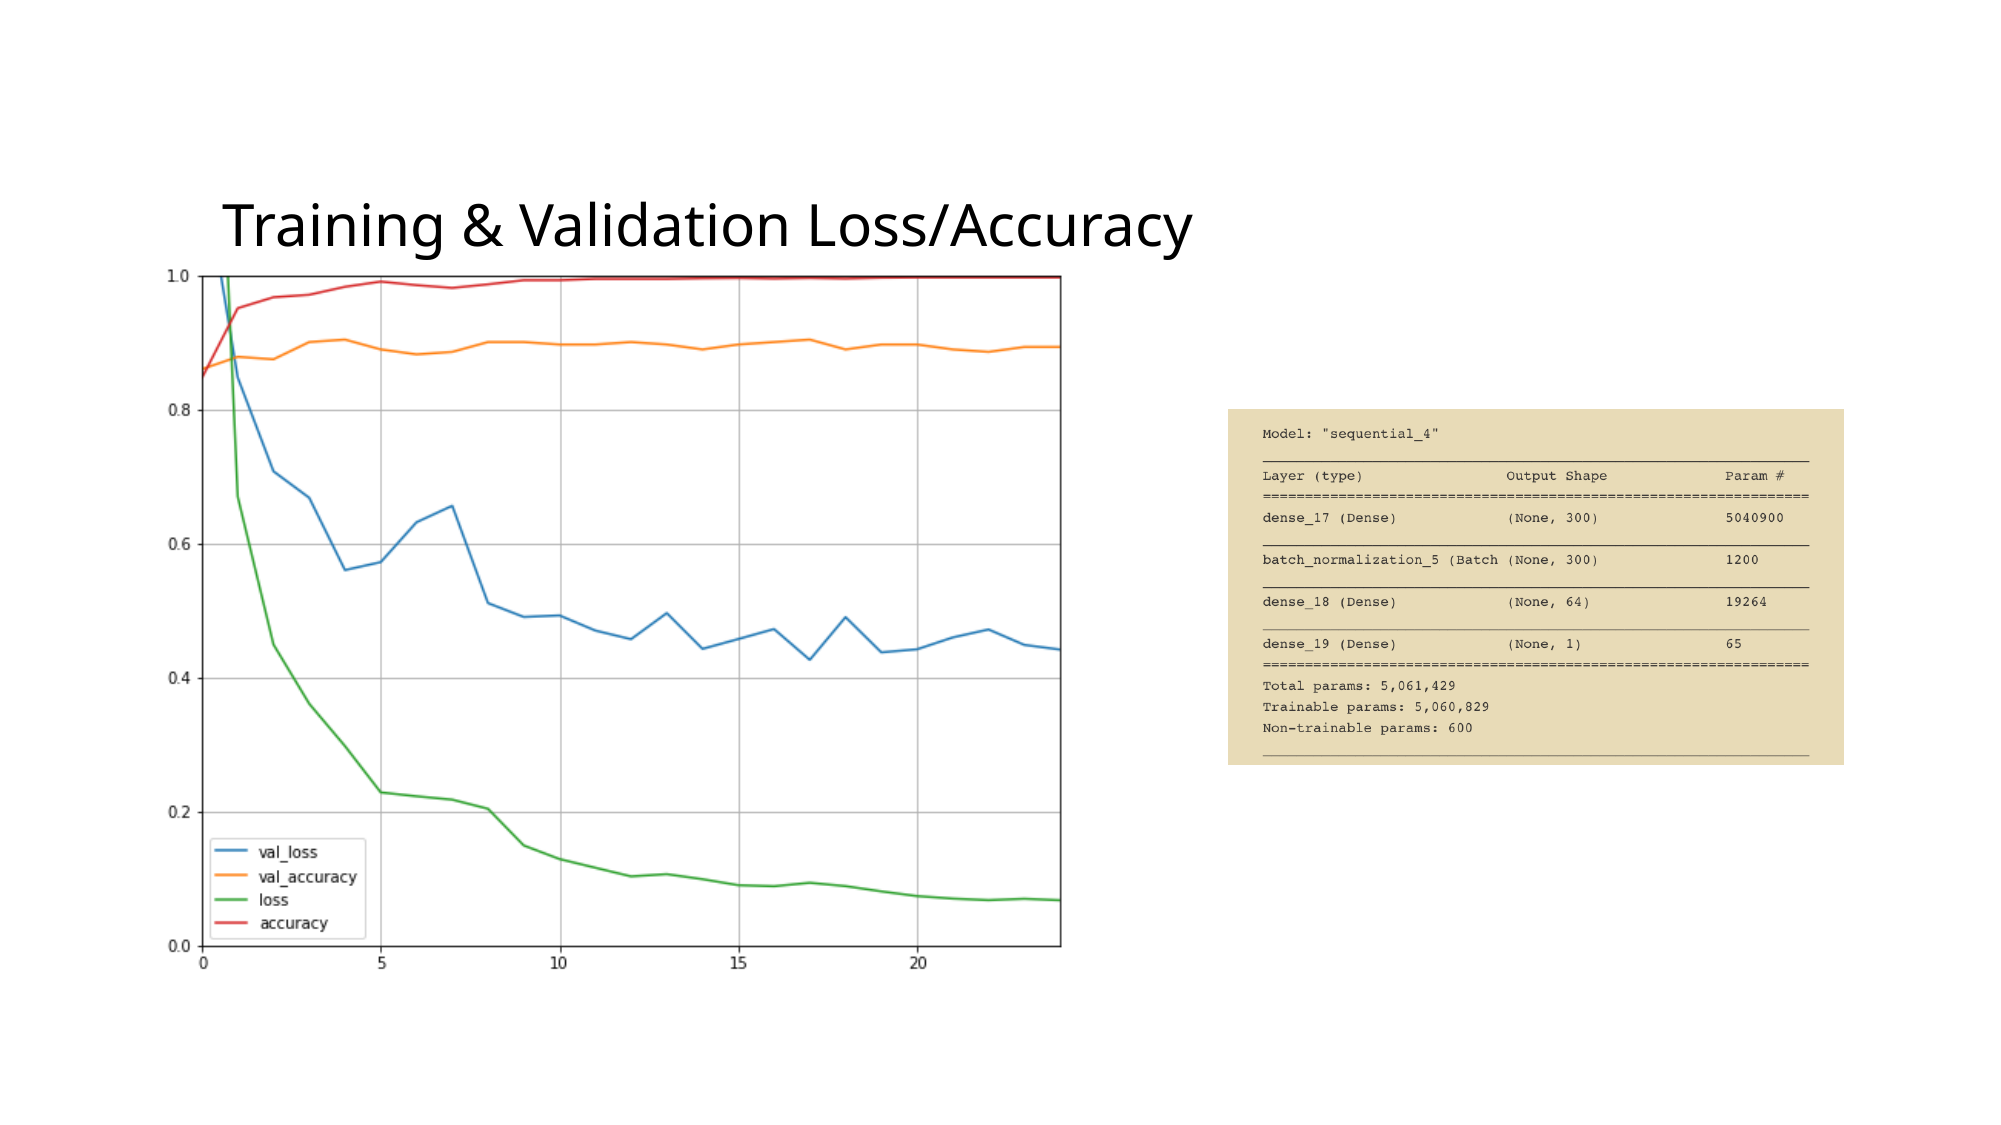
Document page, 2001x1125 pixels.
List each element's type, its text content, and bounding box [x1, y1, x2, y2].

title Training & Validation Loss/Accuracy [207, 118, 1933, 337]
picture [1228, 409, 1844, 765]
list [156, 259, 1071, 983]
